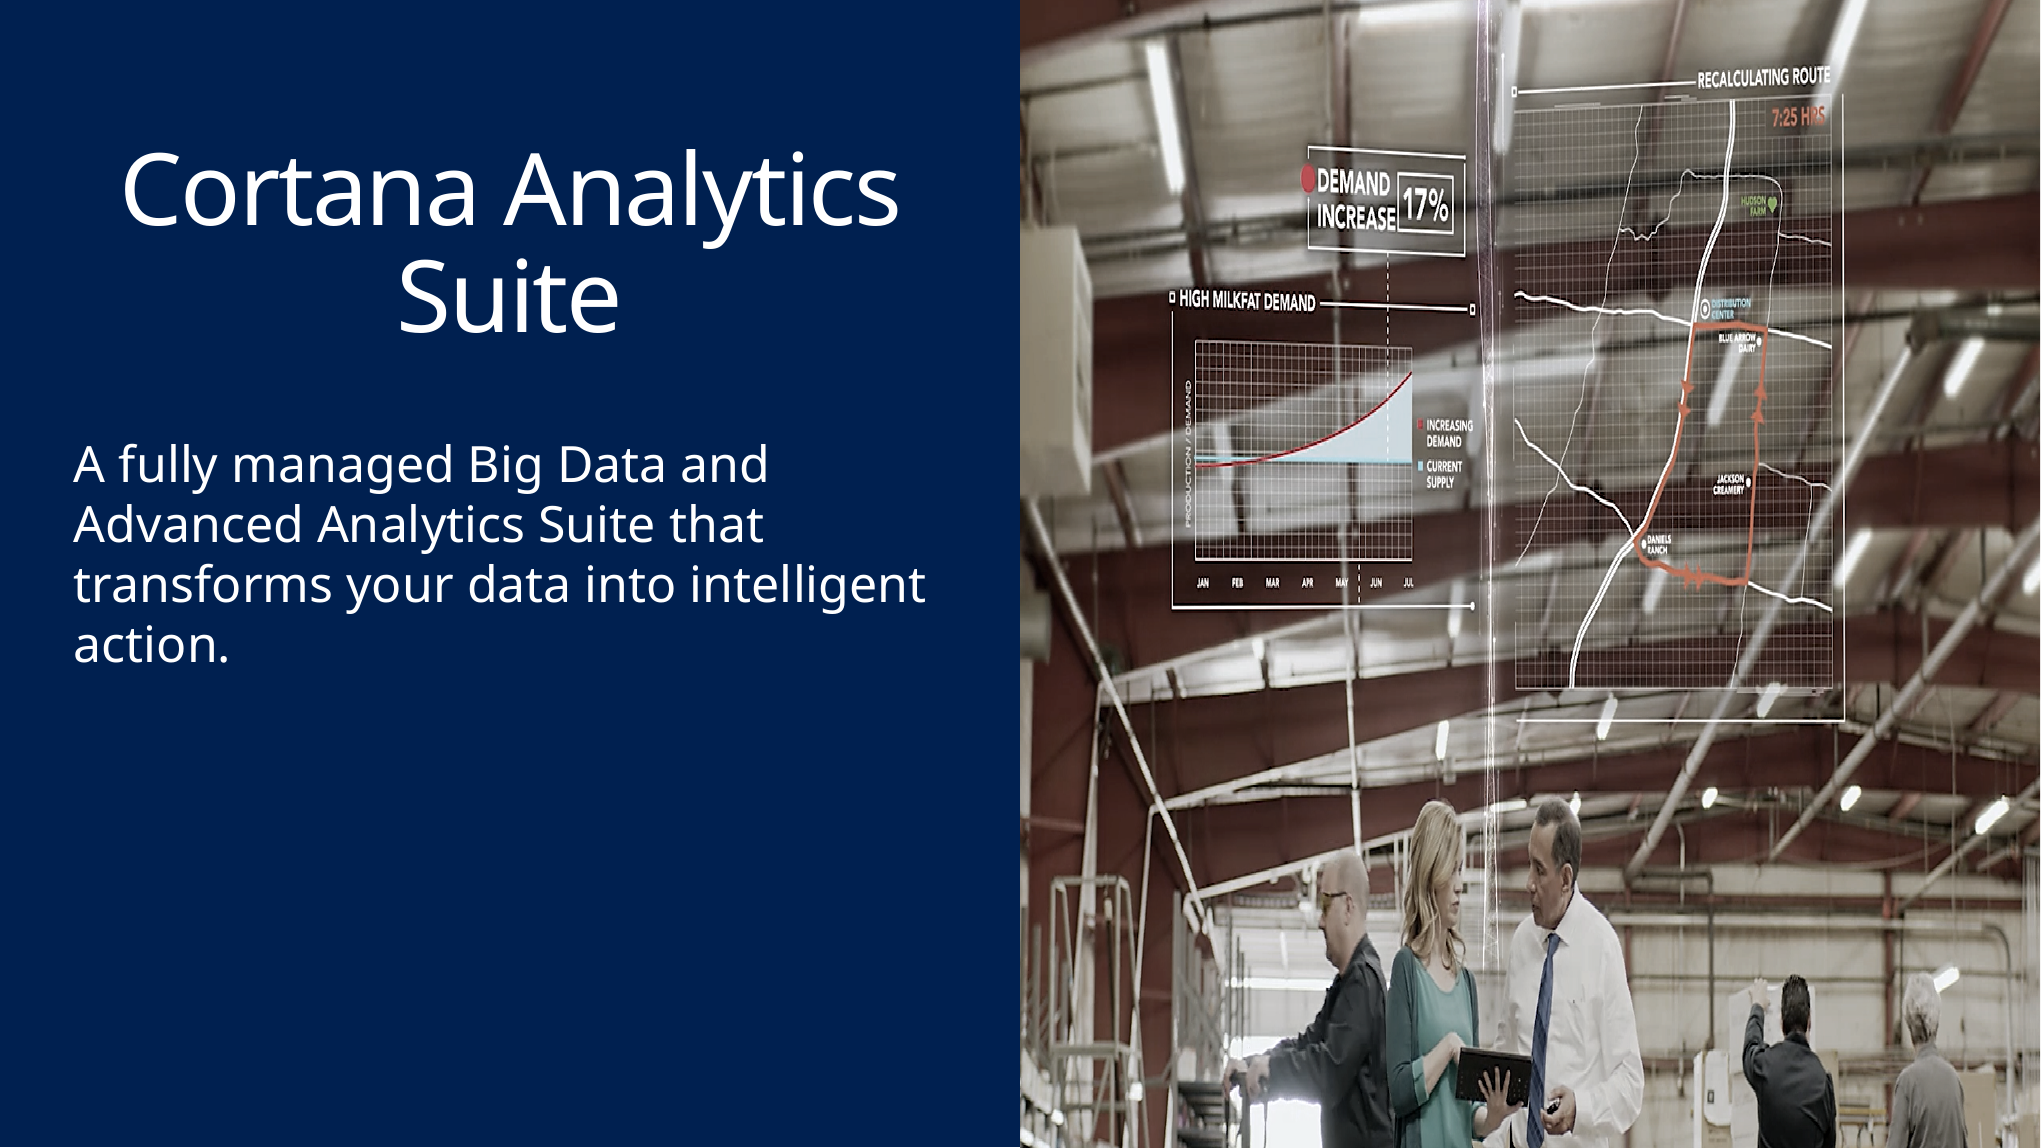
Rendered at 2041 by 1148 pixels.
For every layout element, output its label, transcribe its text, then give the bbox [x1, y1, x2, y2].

picture [1019, 0, 2041, 1148]
title Cortana Analytics Suite [0, 123, 1019, 264]
text_box A fully managed Big Data and Advanced Analytics Suite that transforms your data into intelligent action. [59, 424, 983, 680]
